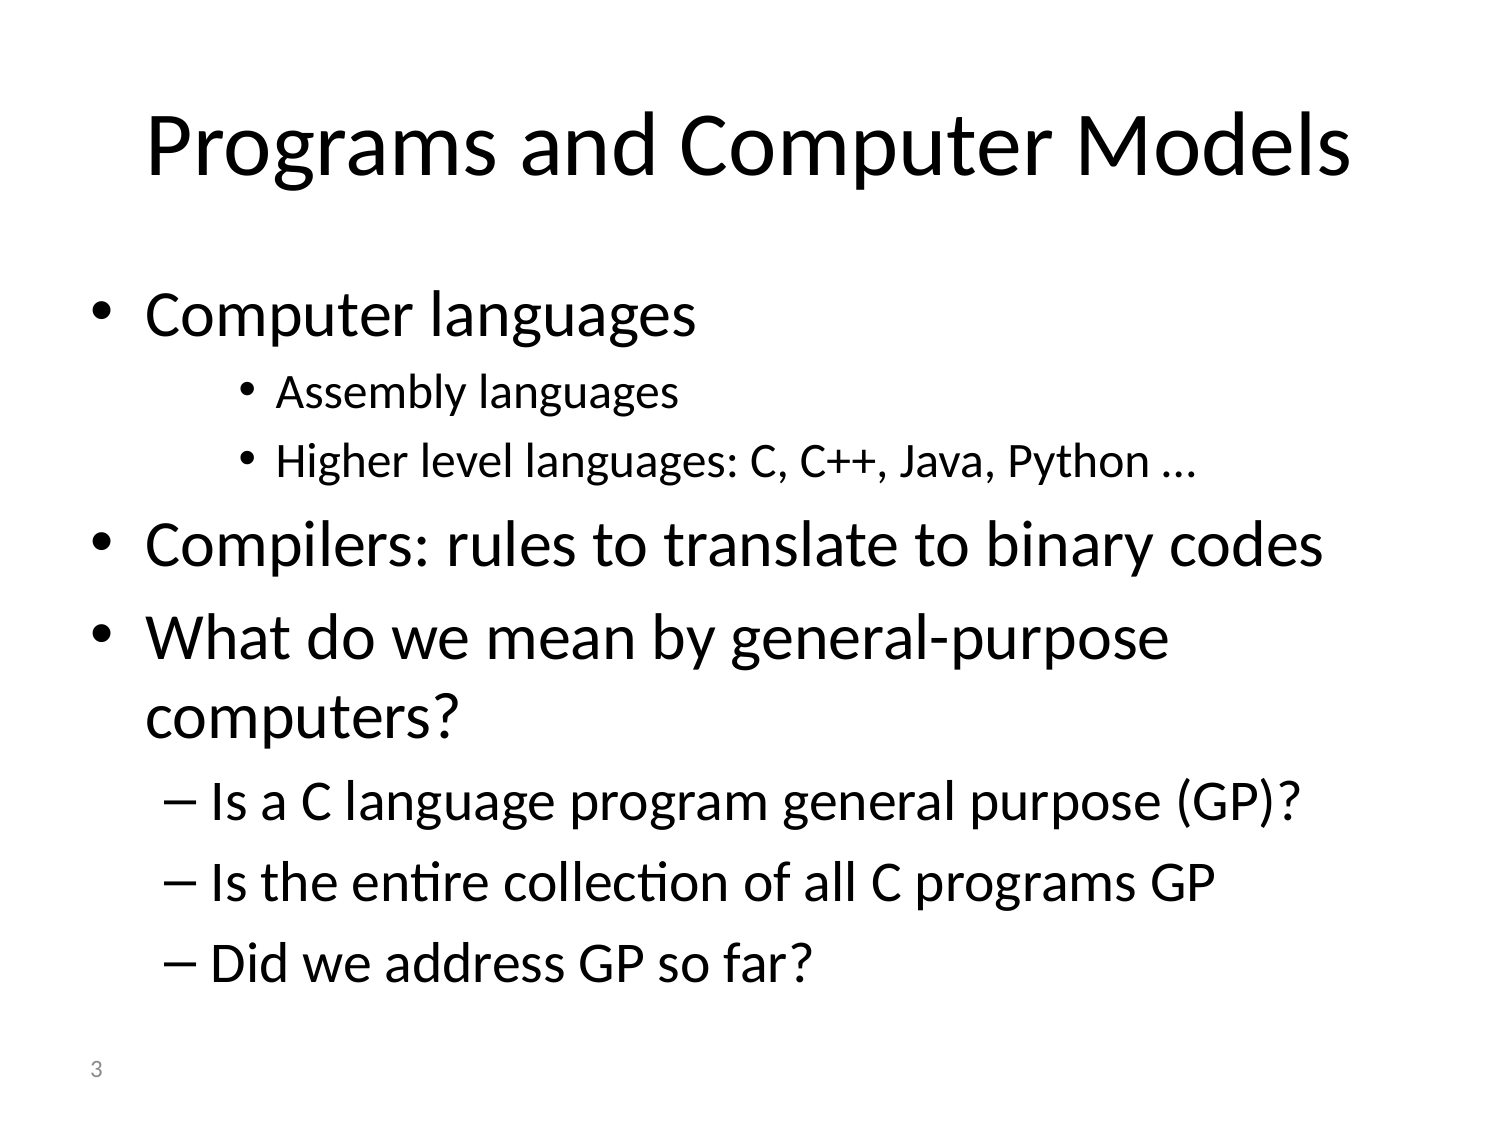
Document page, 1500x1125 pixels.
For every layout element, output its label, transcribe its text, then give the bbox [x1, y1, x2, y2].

title Programs and Computer Models [75, 45, 1425, 233]
list Computer languages Assembly languages Higher level languages: C, C++, Java, Python … Compilers: rules to translate to binary codes What do we mean by general-purpose computers? Is a C language program general purpose (GP)? Is the entire collection of all C programs GP Did we address GP so far? [75, 262, 1425, 1005]
slide_number 3 [75, 1037, 425, 1098]
